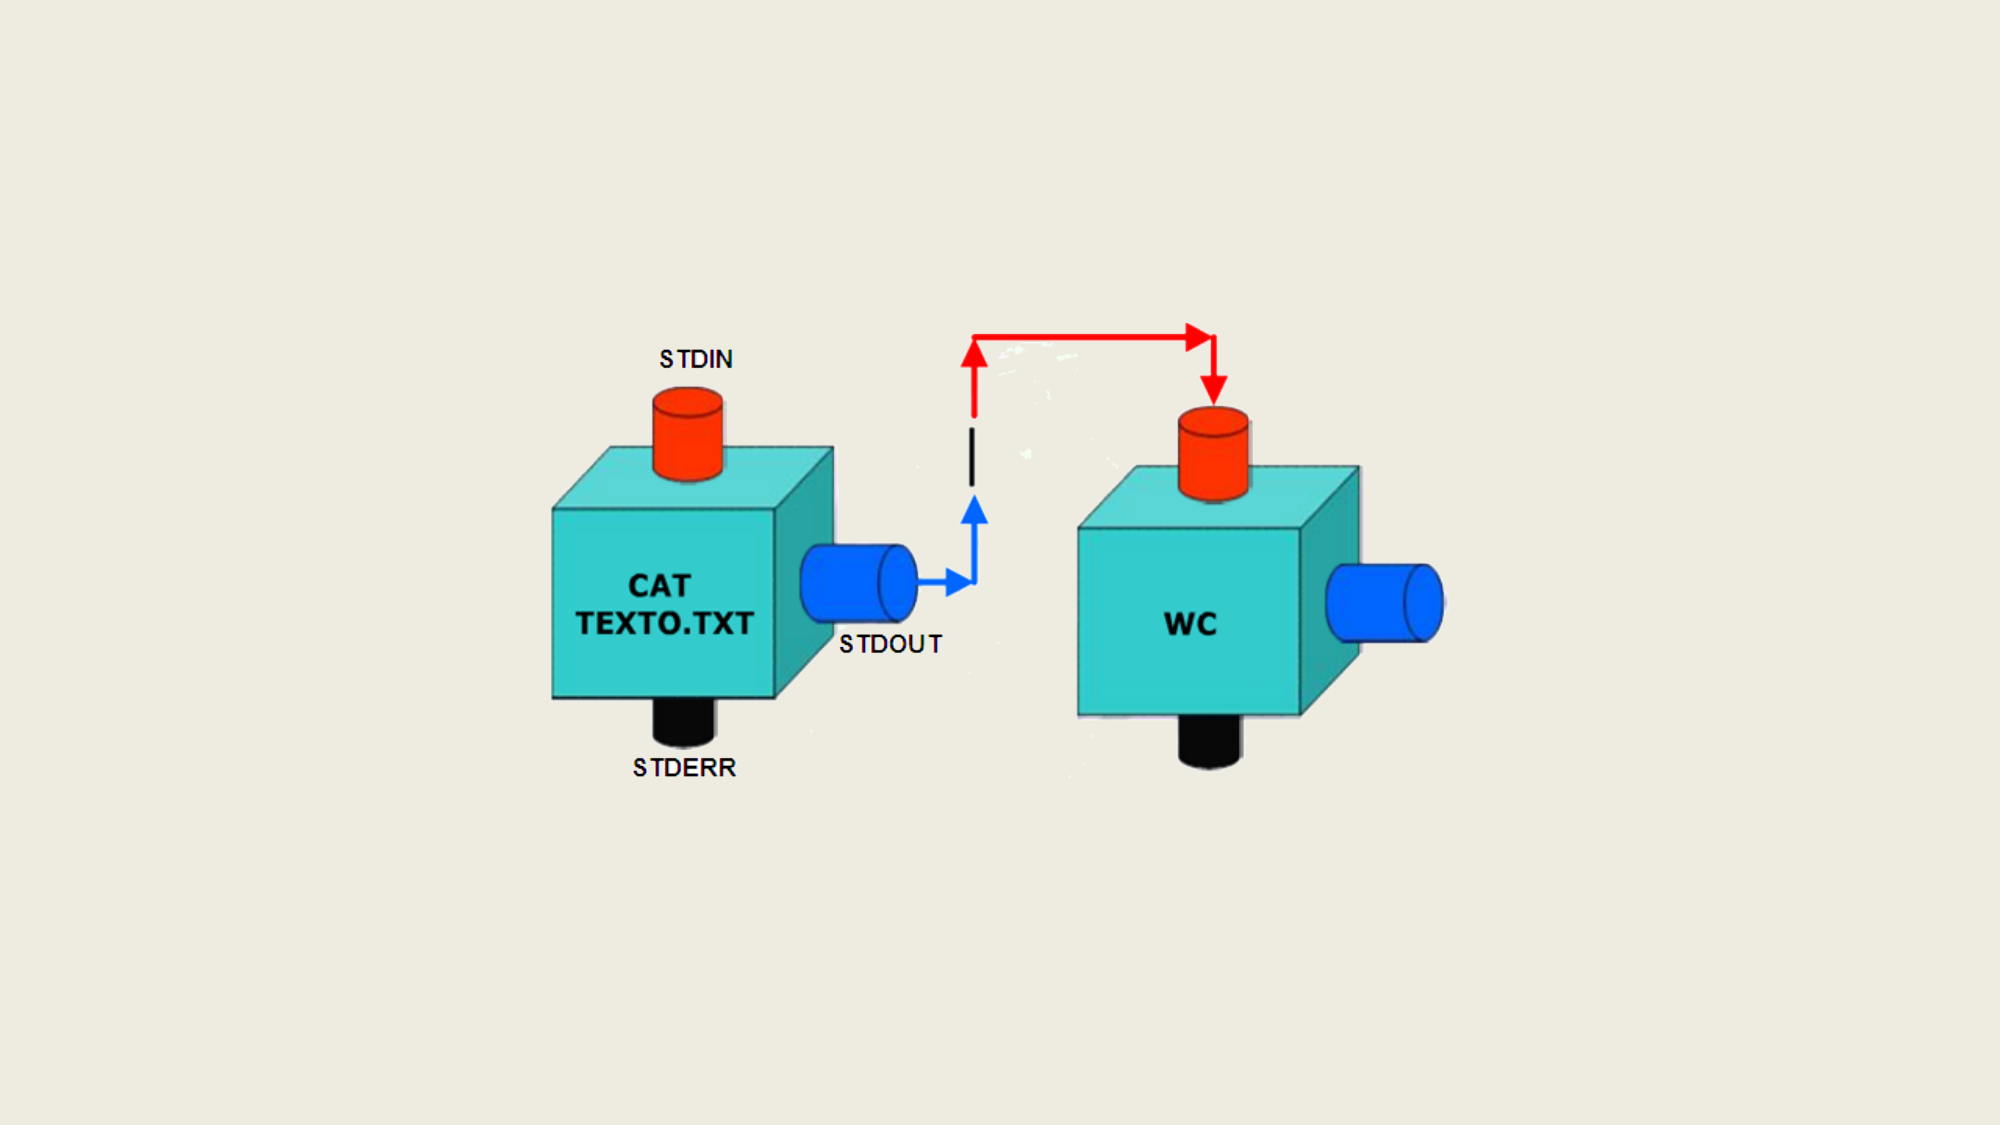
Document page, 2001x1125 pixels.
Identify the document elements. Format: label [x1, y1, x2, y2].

picture [534, 323, 1466, 802]
